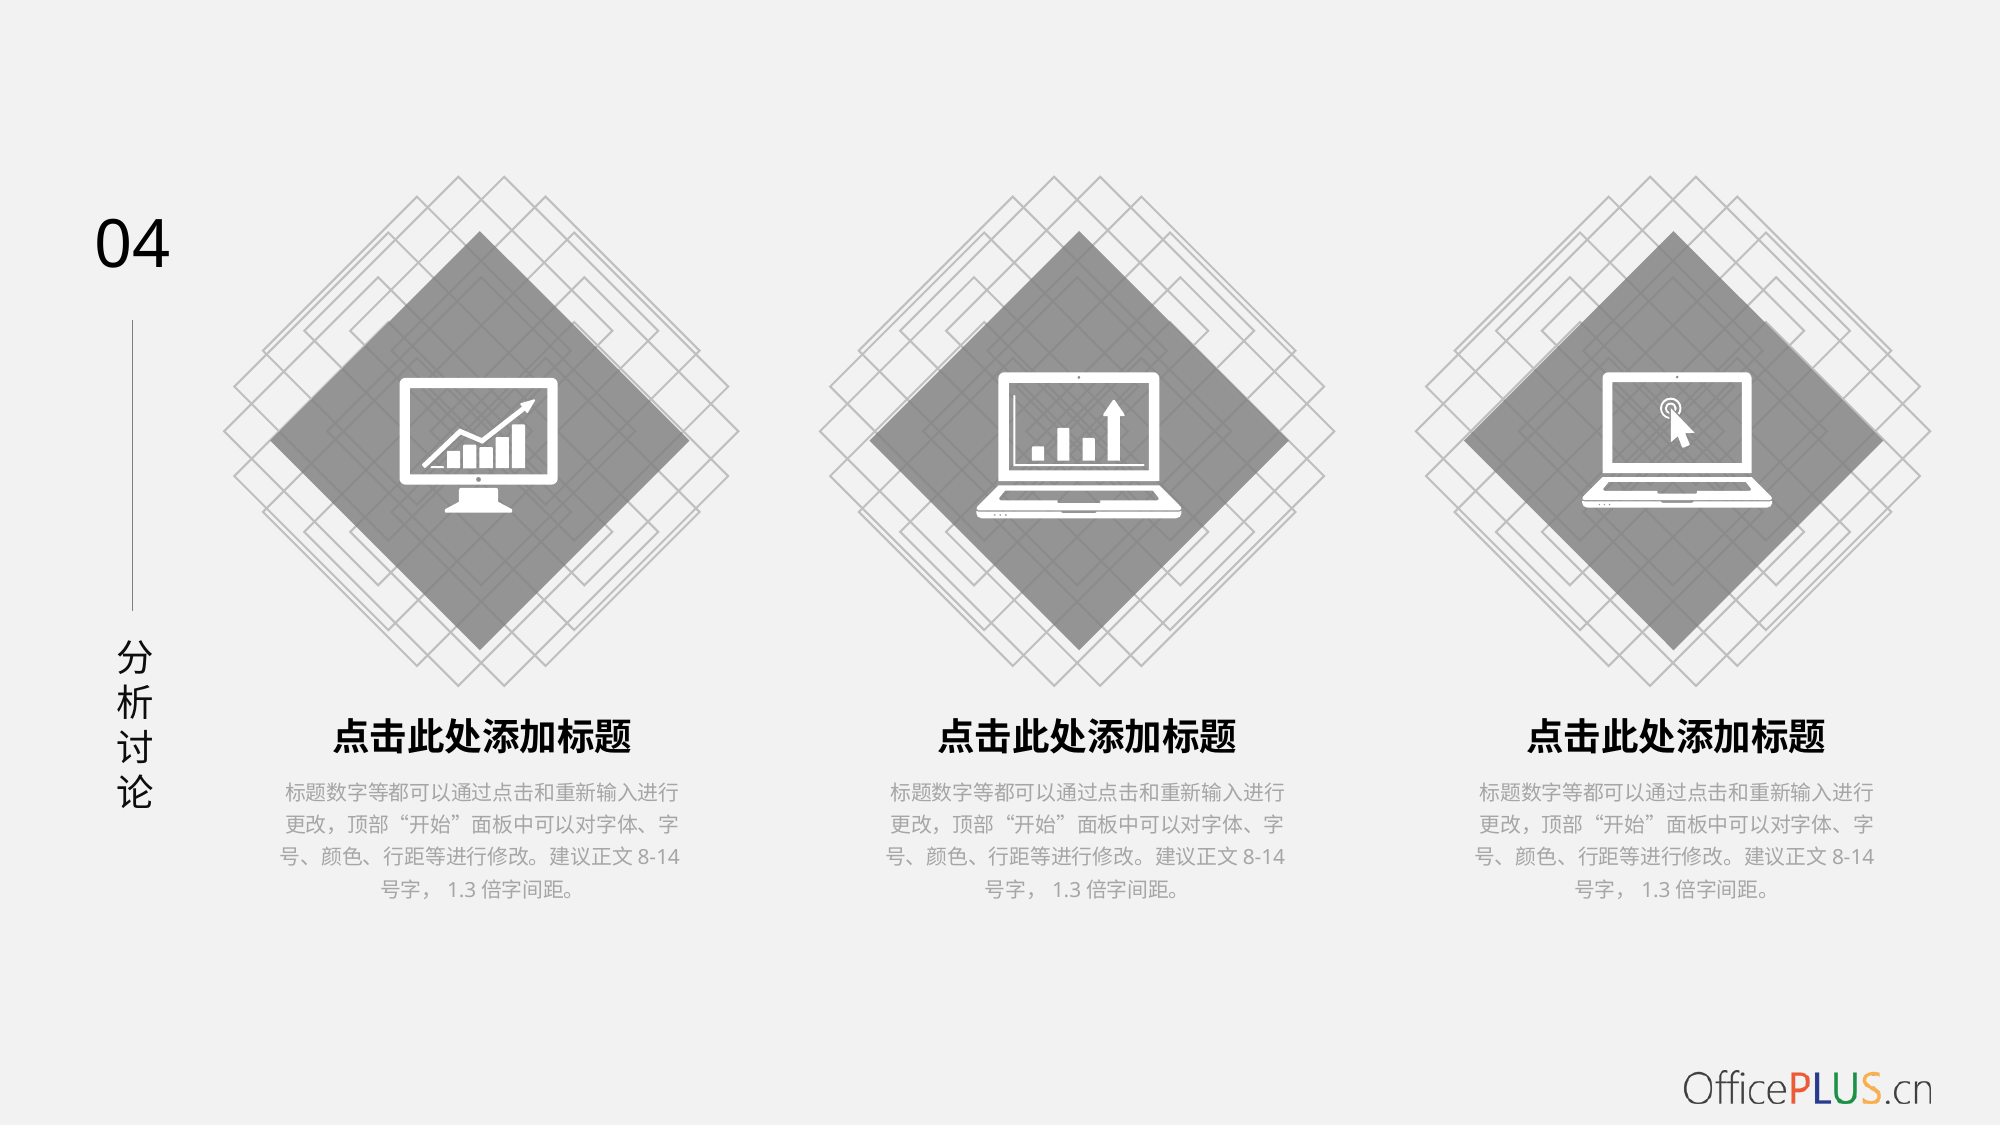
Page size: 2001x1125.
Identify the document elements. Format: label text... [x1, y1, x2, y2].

text_box 04 [79, 193, 186, 289]
text_box 点击此处添加标题 [317, 705, 648, 764]
picture [1684, 1070, 1931, 1104]
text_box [224, 176, 739, 686]
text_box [820, 176, 1335, 686]
text_box 点击此处添加标题 [1511, 705, 1842, 764]
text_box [399, 377, 558, 513]
text_box 标题数字等都可以通过点击和重新输入进行更改，顶部“开始”面板中可以对字体、字号、颜色、行距等进行修改。建议正文8-14号字，1.3倍字间距。 [264, 764, 701, 909]
text_box 分析讨论 [101, 626, 164, 822]
text_box 点击此处添加标题 [922, 705, 1253, 764]
text_box 标题数字等都可以通过点击和重新输入进行更改，顶部“开始”面板中可以对字体、字号、颜色、行距等进行修改。建议正文8-14号字，1.3倍字间距。 [869, 764, 1306, 909]
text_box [1415, 176, 1931, 686]
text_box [1581, 372, 1773, 508]
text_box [976, 372, 1182, 519]
text_box 标题数字等都可以通过点击和重新输入进行更改，顶部“开始”面板中可以对字体、字号、颜色、行距等进行修改。建议正文8-14号字，1.3倍字间距。 [1458, 764, 1895, 909]
